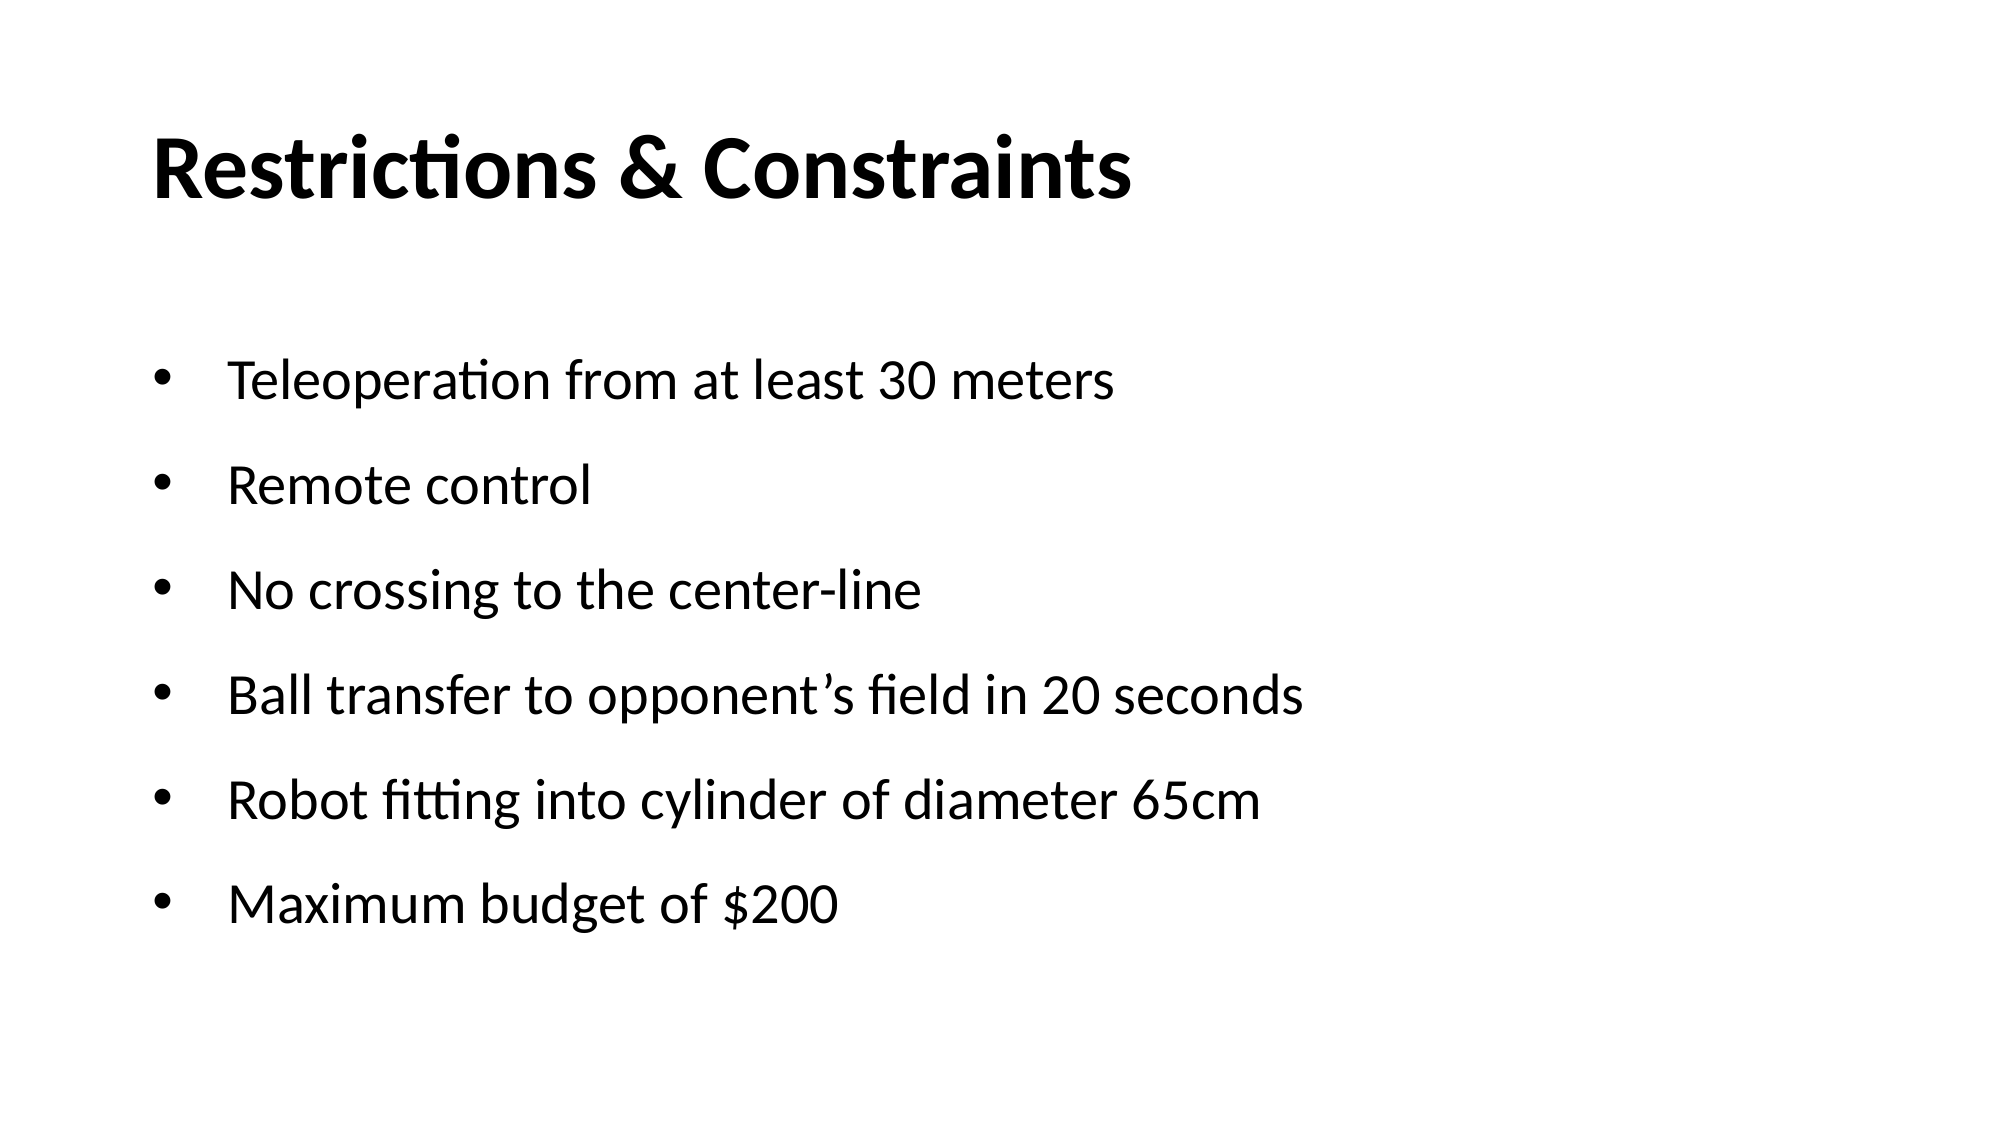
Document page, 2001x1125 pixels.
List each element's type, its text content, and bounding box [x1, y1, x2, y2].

list Teleoperation from at least 30 meters Remote control No crossing to the center-line Ball transfer to opponent’s field in 20 seconds Robot fitting into cylinder of diameter 65cm Maximum budget of $200 [137, 299, 1863, 1014]
title Restrictions & Constraints [137, 59, 1863, 278]
